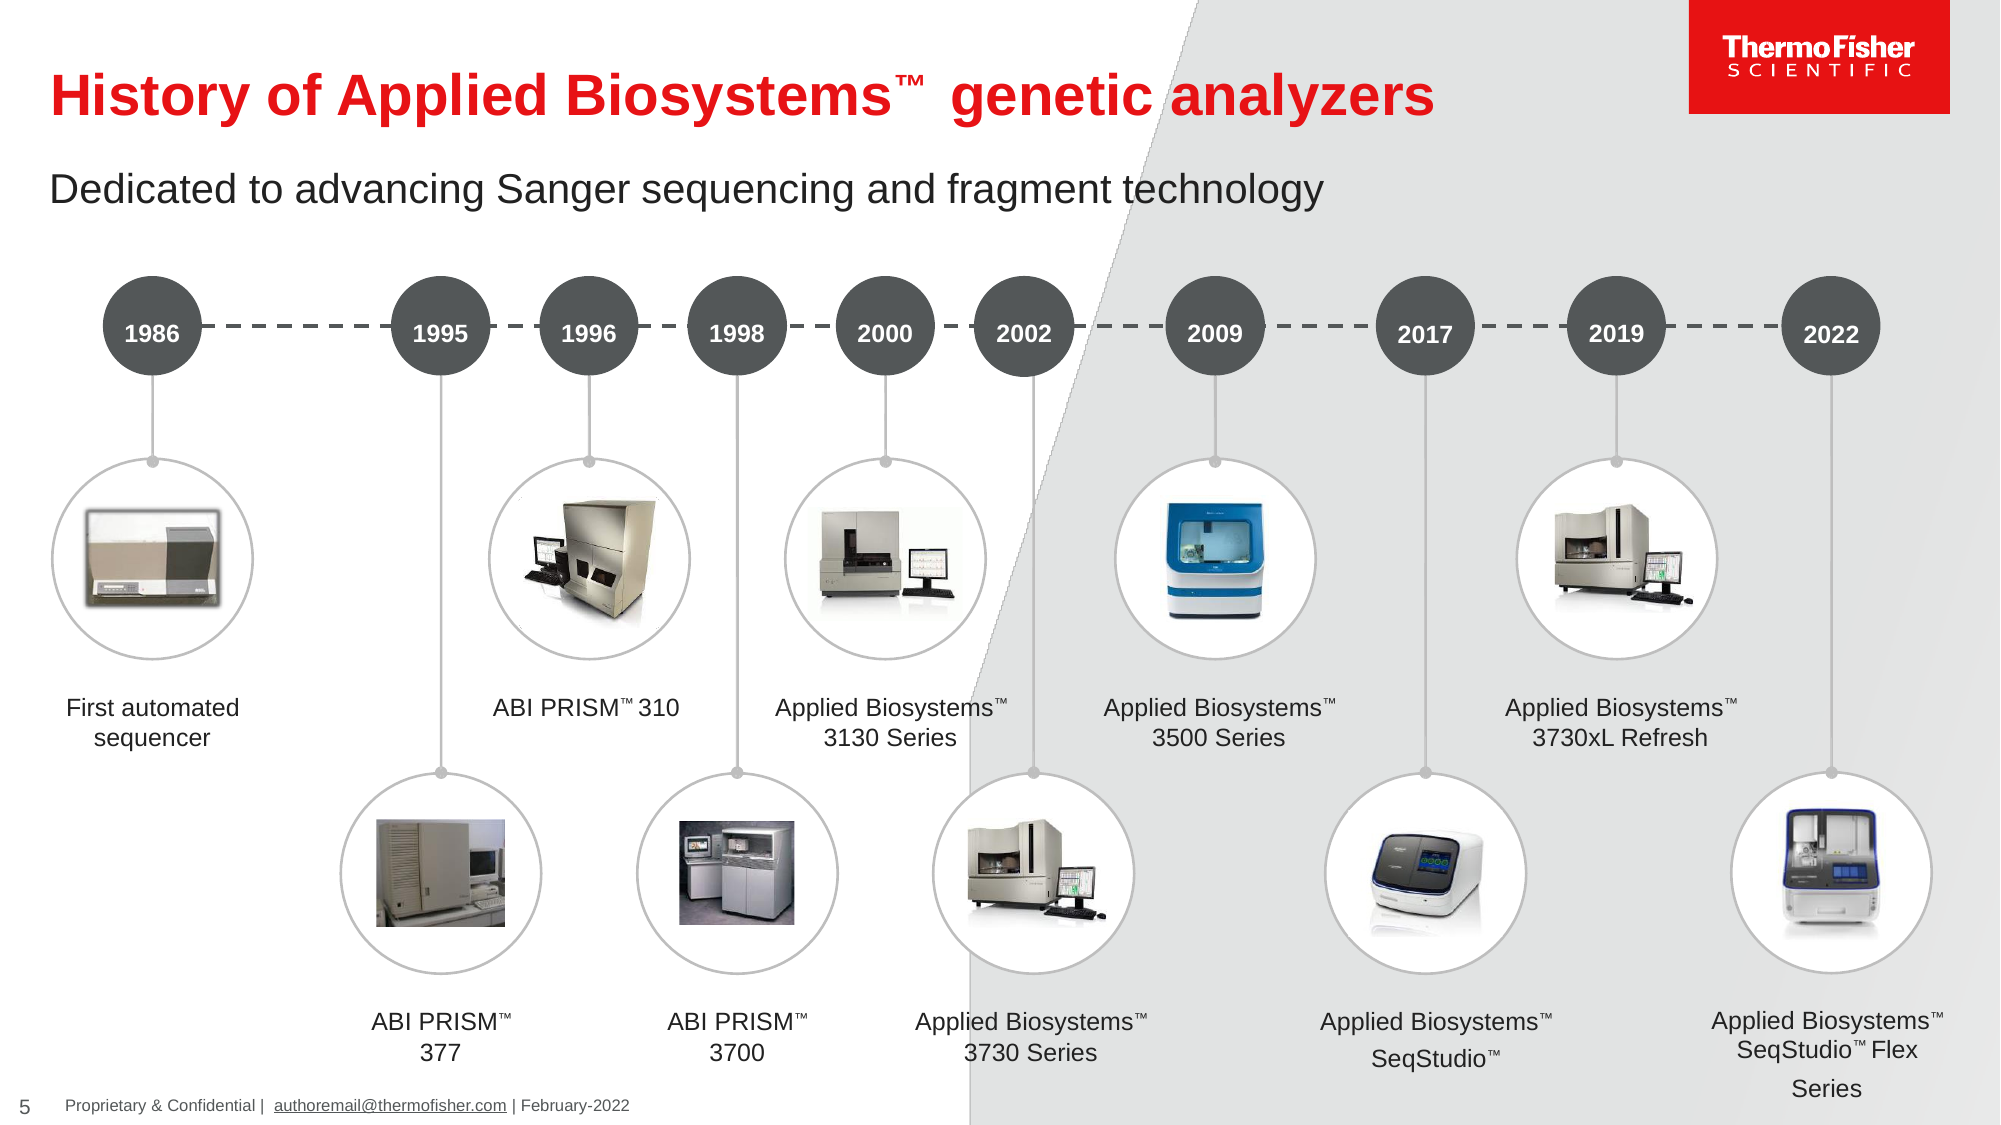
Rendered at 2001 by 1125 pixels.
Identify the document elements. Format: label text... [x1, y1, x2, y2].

text_box [835, 276, 935, 376]
text_box 1995 [410, 312, 475, 342]
text_box fragment [945, 155, 1120, 202]
text_box Applied Biosystems™ SeqStudio™ Flex Series [1708, 1000, 1949, 1096]
text_box [1821, 42, 1830, 58]
text_box Applied Biosystems™ 3500 Series [1100, 686, 1341, 749]
text_box Proprietary & Confidential | authoremail@thermofisher.com | February-2022 [62, 1090, 634, 1112]
text_box [539, 276, 639, 376]
text_box [518, 496, 660, 629]
text_box [1165, 276, 1266, 376]
text_box 2009 [1185, 312, 1250, 342]
text_box [146, 442, 155, 468]
text_box [1325, 773, 1527, 974]
text_box Applied Biosystems™ SeqStudio™ [1316, 1000, 1557, 1064]
text_box [1871, 35, 1887, 58]
text_box [1749, 63, 1762, 77]
text_box [0, 0, 2000, 1125]
text_box [1834, 35, 1849, 58]
text_box [1898, 63, 1911, 77]
text_box 2017 [1395, 314, 1460, 344]
text_box Applied Biosystems™ 3730xL Refresh [1501, 686, 1742, 749]
text_box [1027, 706, 1036, 779]
text_box [1160, 495, 1271, 623]
text_box [1375, 276, 1475, 376]
text_box [973, 275, 1075, 377]
text_box technology [1120, 155, 1331, 202]
text_box 2019 [1586, 312, 1651, 342]
text_box [679, 821, 795, 925]
text_box [637, 773, 838, 974]
text_box [582, 388, 591, 468]
text_box [1348, 810, 1503, 937]
text_box [1728, 63, 1739, 77]
text_box [1566, 276, 1666, 376]
text_box [1829, 63, 1841, 77]
text_box [1516, 458, 1718, 660]
text_box 1998 [707, 312, 772, 342]
text_box [1615, 376, 1623, 468]
text_box [955, 818, 1112, 928]
text_box [1742, 35, 1758, 58]
text_box [1904, 41, 1915, 58]
text_box 1986 [122, 312, 187, 342]
text_box [79, 503, 226, 613]
text_box [1688, 0, 1950, 114]
text_box ABI PRISM™ 310 [490, 686, 692, 716]
text_box [1787, 41, 1813, 58]
text_box [102, 276, 202, 376]
text_box [884, 376, 892, 468]
text_box ABI PRISM™ 3700 [663, 1000, 813, 1064]
text_box [434, 376, 448, 779]
text_box [1213, 376, 1222, 468]
text_box Dedicated to [47, 155, 291, 202]
text_box [1032, 376, 1040, 779]
text_box 1996 [558, 312, 623, 342]
text_box [1419, 735, 1428, 779]
text_box [1887, 41, 1904, 58]
text_box 2002 [994, 313, 1059, 343]
text_box [587, 376, 596, 468]
text_box [439, 766, 445, 779]
text_box [1781, 276, 1881, 376]
text_box [1775, 41, 1786, 58]
text_box [151, 376, 159, 468]
text_box ABI PRISM™ 377 [367, 1000, 517, 1064]
text_box [340, 773, 542, 974]
text_box [879, 449, 888, 468]
text_box [1764, 800, 1899, 945]
text_box [1813, 41, 1825, 58]
text_box [807, 507, 963, 621]
text_box [1610, 444, 1619, 468]
text_box [687, 276, 788, 376]
text_box [52, 458, 253, 660]
text_box Applied Biosystems™ 3130 Series [771, 686, 1012, 749]
text_box [1758, 41, 1775, 58]
text_box 2022 [1801, 314, 1866, 344]
text_box [489, 458, 690, 660]
text_box [391, 276, 491, 376]
text_box [1865, 63, 1875, 77]
text_box [1208, 390, 1217, 468]
text_box [1731, 772, 1932, 974]
text_box [933, 773, 1135, 974]
text_box [730, 439, 739, 779]
text_box [735, 376, 744, 779]
text_box [1787, 63, 1797, 77]
text_box [1722, 35, 1742, 58]
text_box [1830, 376, 1838, 779]
text_box Sanger [493, 155, 638, 202]
text_box [1855, 41, 1870, 58]
text_box advancing [292, 155, 492, 202]
text_box [1424, 376, 1432, 779]
text_box genetic analyzers [948, 50, 1447, 113]
text_box 5 [17, 1089, 36, 1115]
text_box sequencing and [639, 155, 944, 202]
text_box [1825, 732, 1834, 779]
text_box [1115, 458, 1316, 660]
text_box [1807, 63, 1819, 77]
text_box Applied Biosystems™ 3730 Series [911, 1000, 1152, 1064]
text_box [376, 819, 505, 927]
text_box History of Applied Biosystems™ [47, 48, 944, 113]
text_box [785, 458, 986, 660]
text_box [1542, 503, 1699, 613]
text_box First automated sequencer [63, 686, 243, 749]
text_box 2000 [855, 312, 920, 342]
